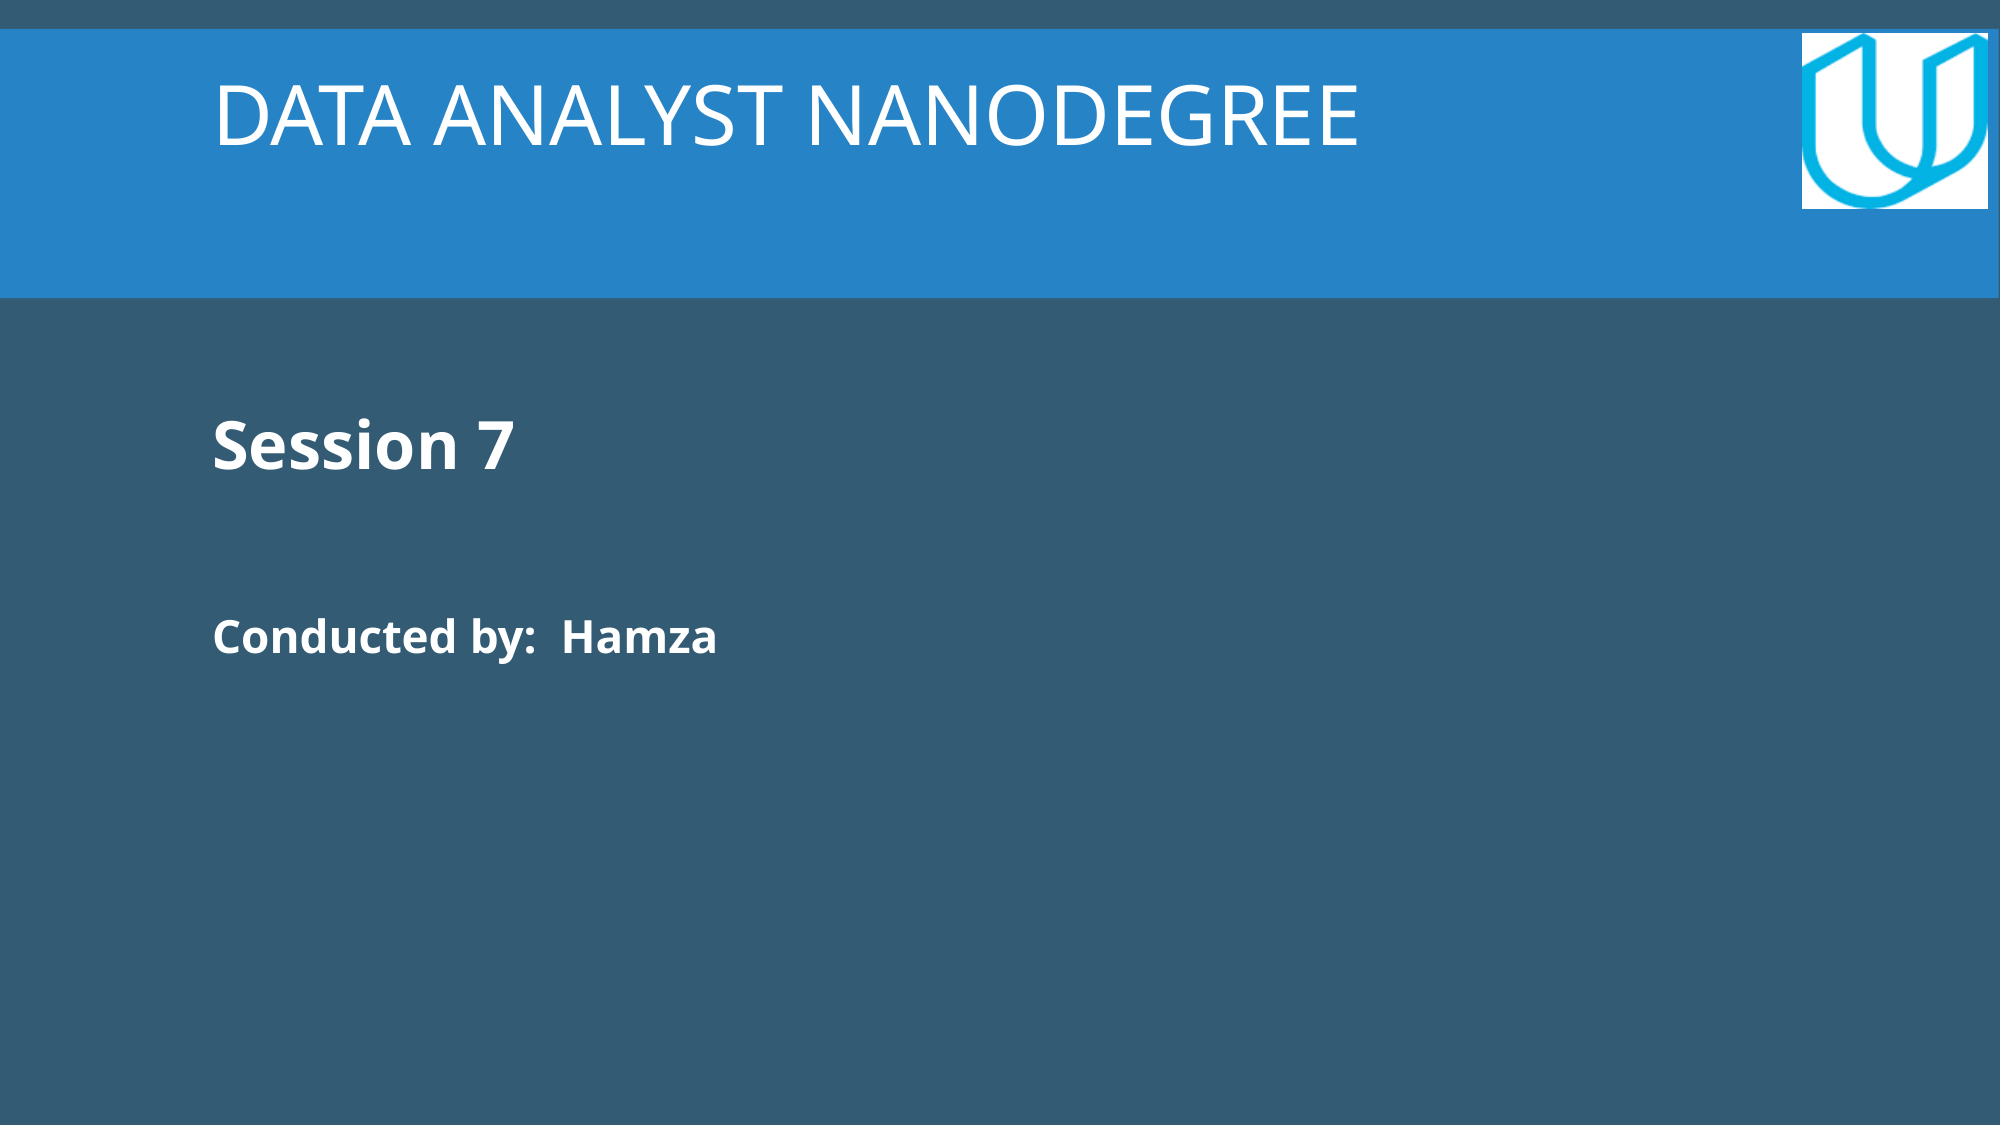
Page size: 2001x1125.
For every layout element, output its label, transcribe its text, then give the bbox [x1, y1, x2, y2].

picture [1932, 48, 1973, 166]
picture [1816, 47, 1911, 197]
picture [1876, 124, 1988, 209]
picture [1802, 33, 1988, 167]
text_box Session 7 Conducted by: Hamza [197, 329, 1802, 1020]
picture [1802, 149, 1866, 209]
text_box Data Analyst Nanodegree [197, 46, 1802, 294]
